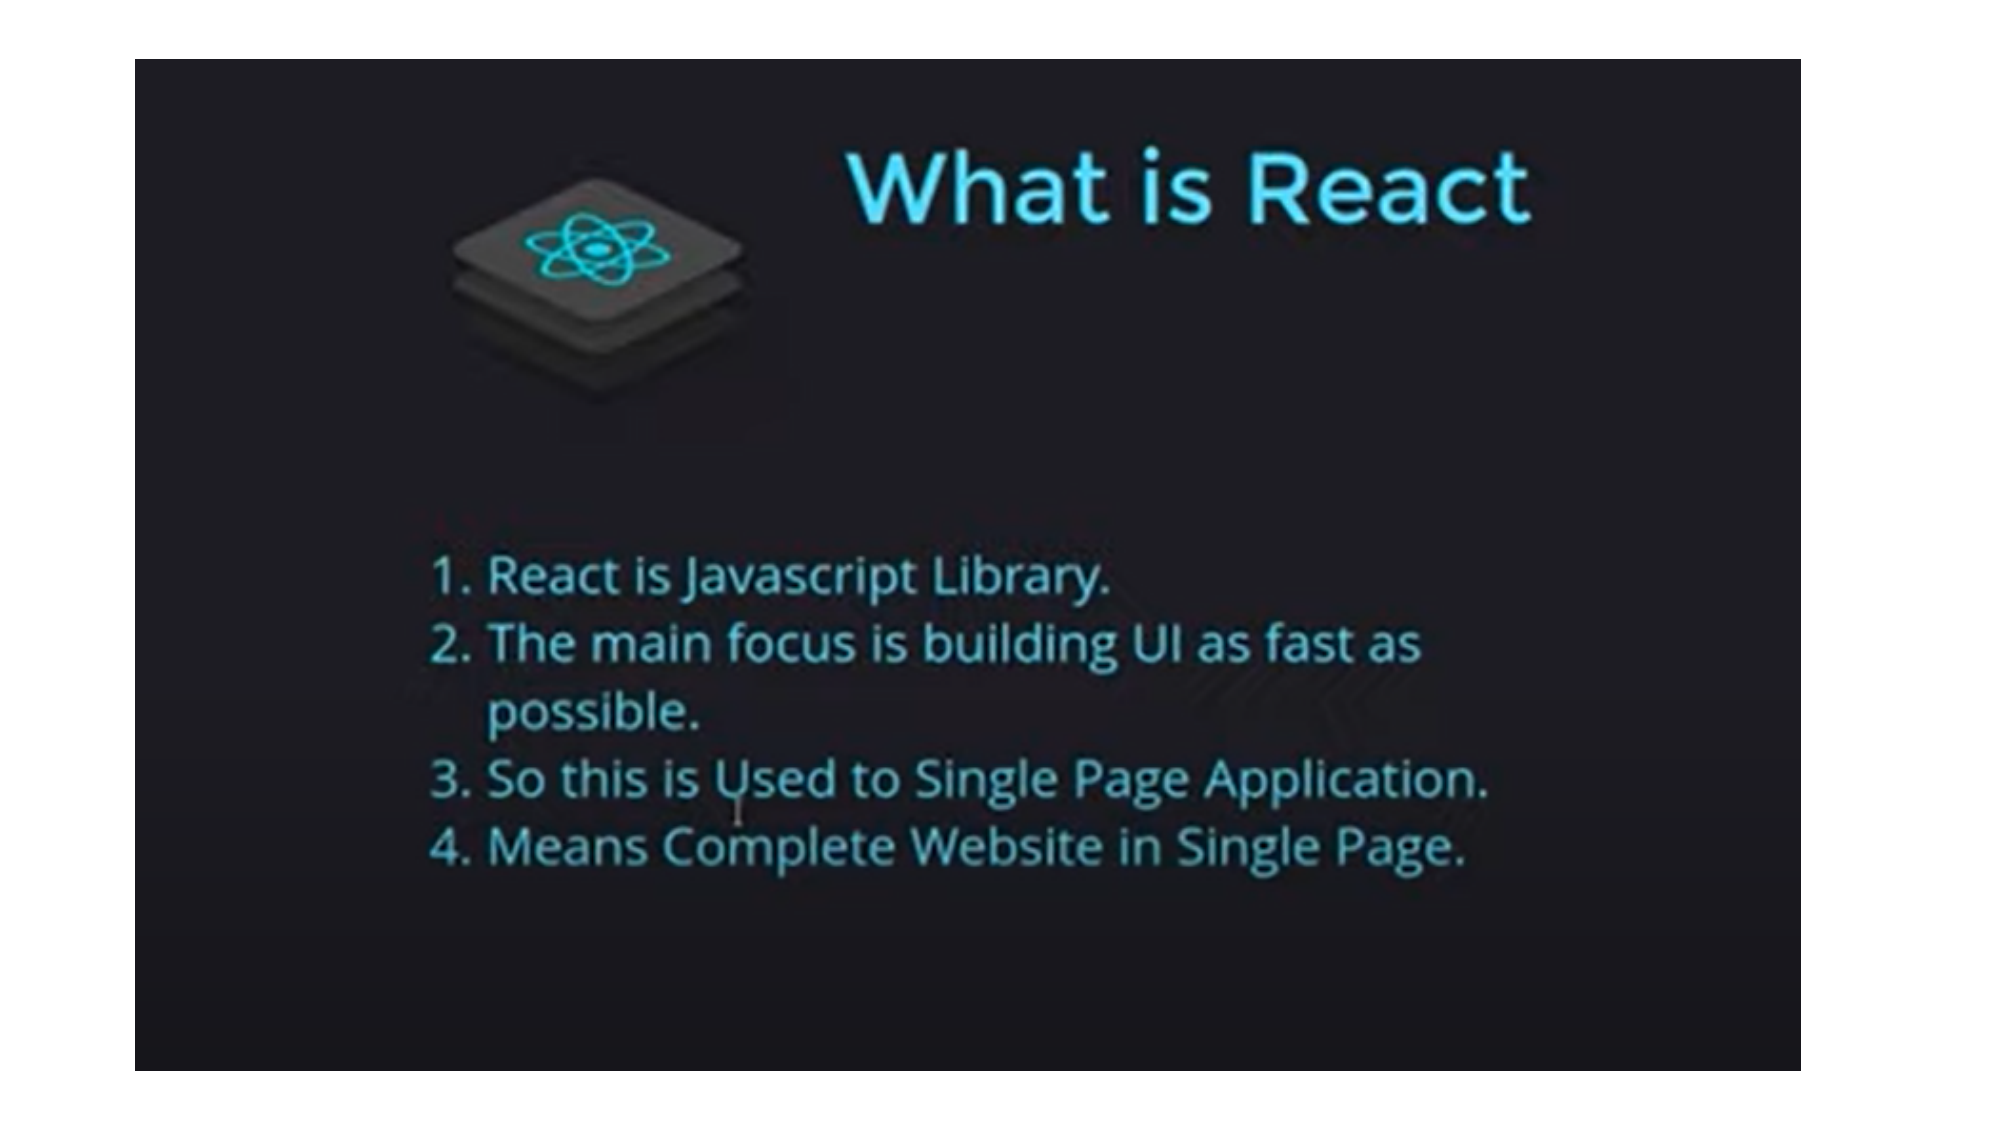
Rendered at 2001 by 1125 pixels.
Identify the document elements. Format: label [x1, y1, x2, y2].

list [135, 59, 1801, 1071]
